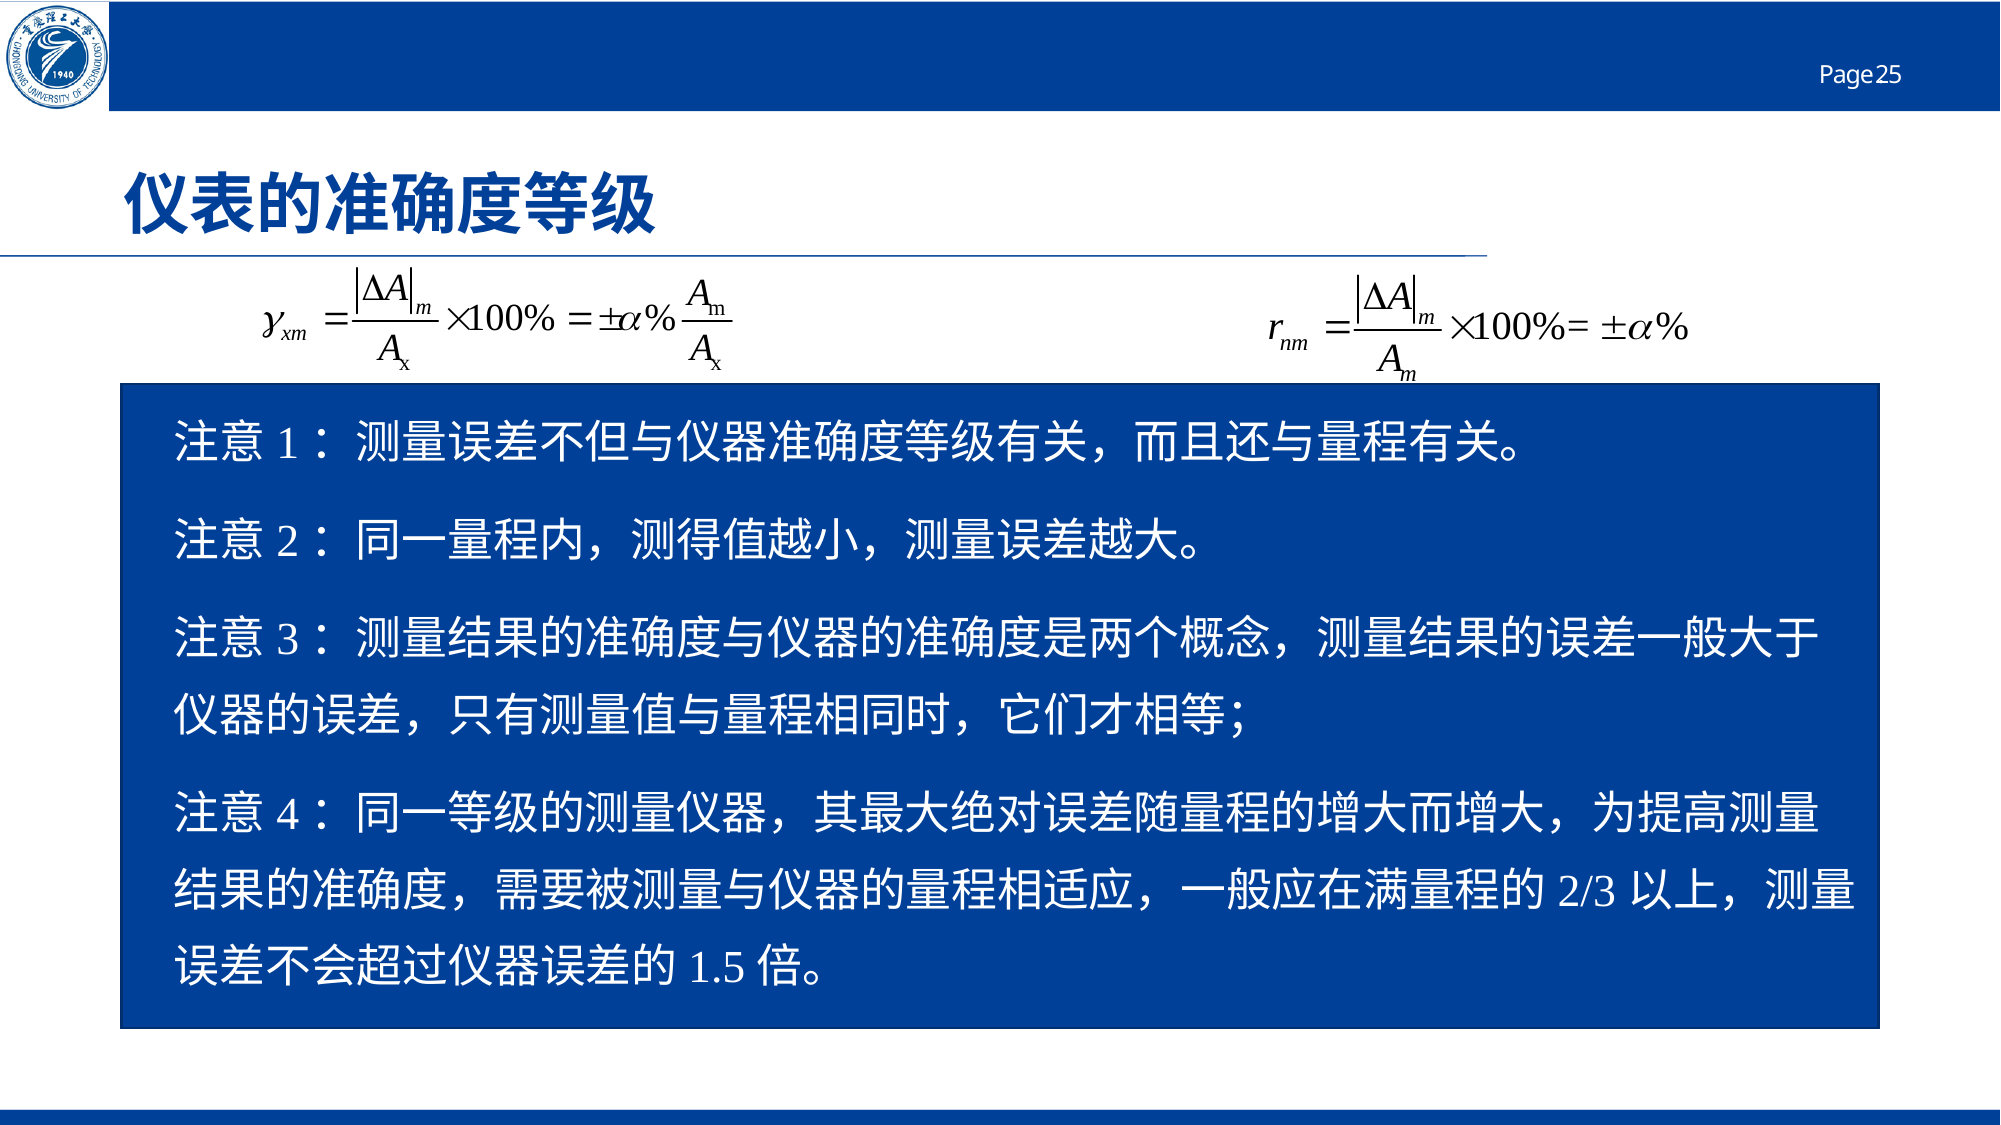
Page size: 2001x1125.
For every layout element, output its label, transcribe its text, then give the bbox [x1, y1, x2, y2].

text_box [372, 15, 1755, 139]
list 注意1：测量误差不但与仪器准确度等级有关，而且还与量程有关。 注意2：同一量程内，测得值越小，测量误差越大。 注意3：测量结果的准确度与仪器的准确度是两个概念，测量结果的误差一般大于仪器的误差，只有测量值与量程相同时，它们才相等； 注意4：同一等级的测量仪器，其最大绝对误差随量程的增大而增大，为提高测量结果的准确度，需要被测量与仪器的量程相适应，一般应在满量程的2/3以上，测量误差不会超过仪器误差的1.5倍。 [120, 383, 1880, 1029]
picture [0, 2, 109, 112]
title 仪表的准确度等级 [108, 160, 1940, 255]
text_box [1258, 264, 1699, 396]
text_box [254, 257, 742, 381]
